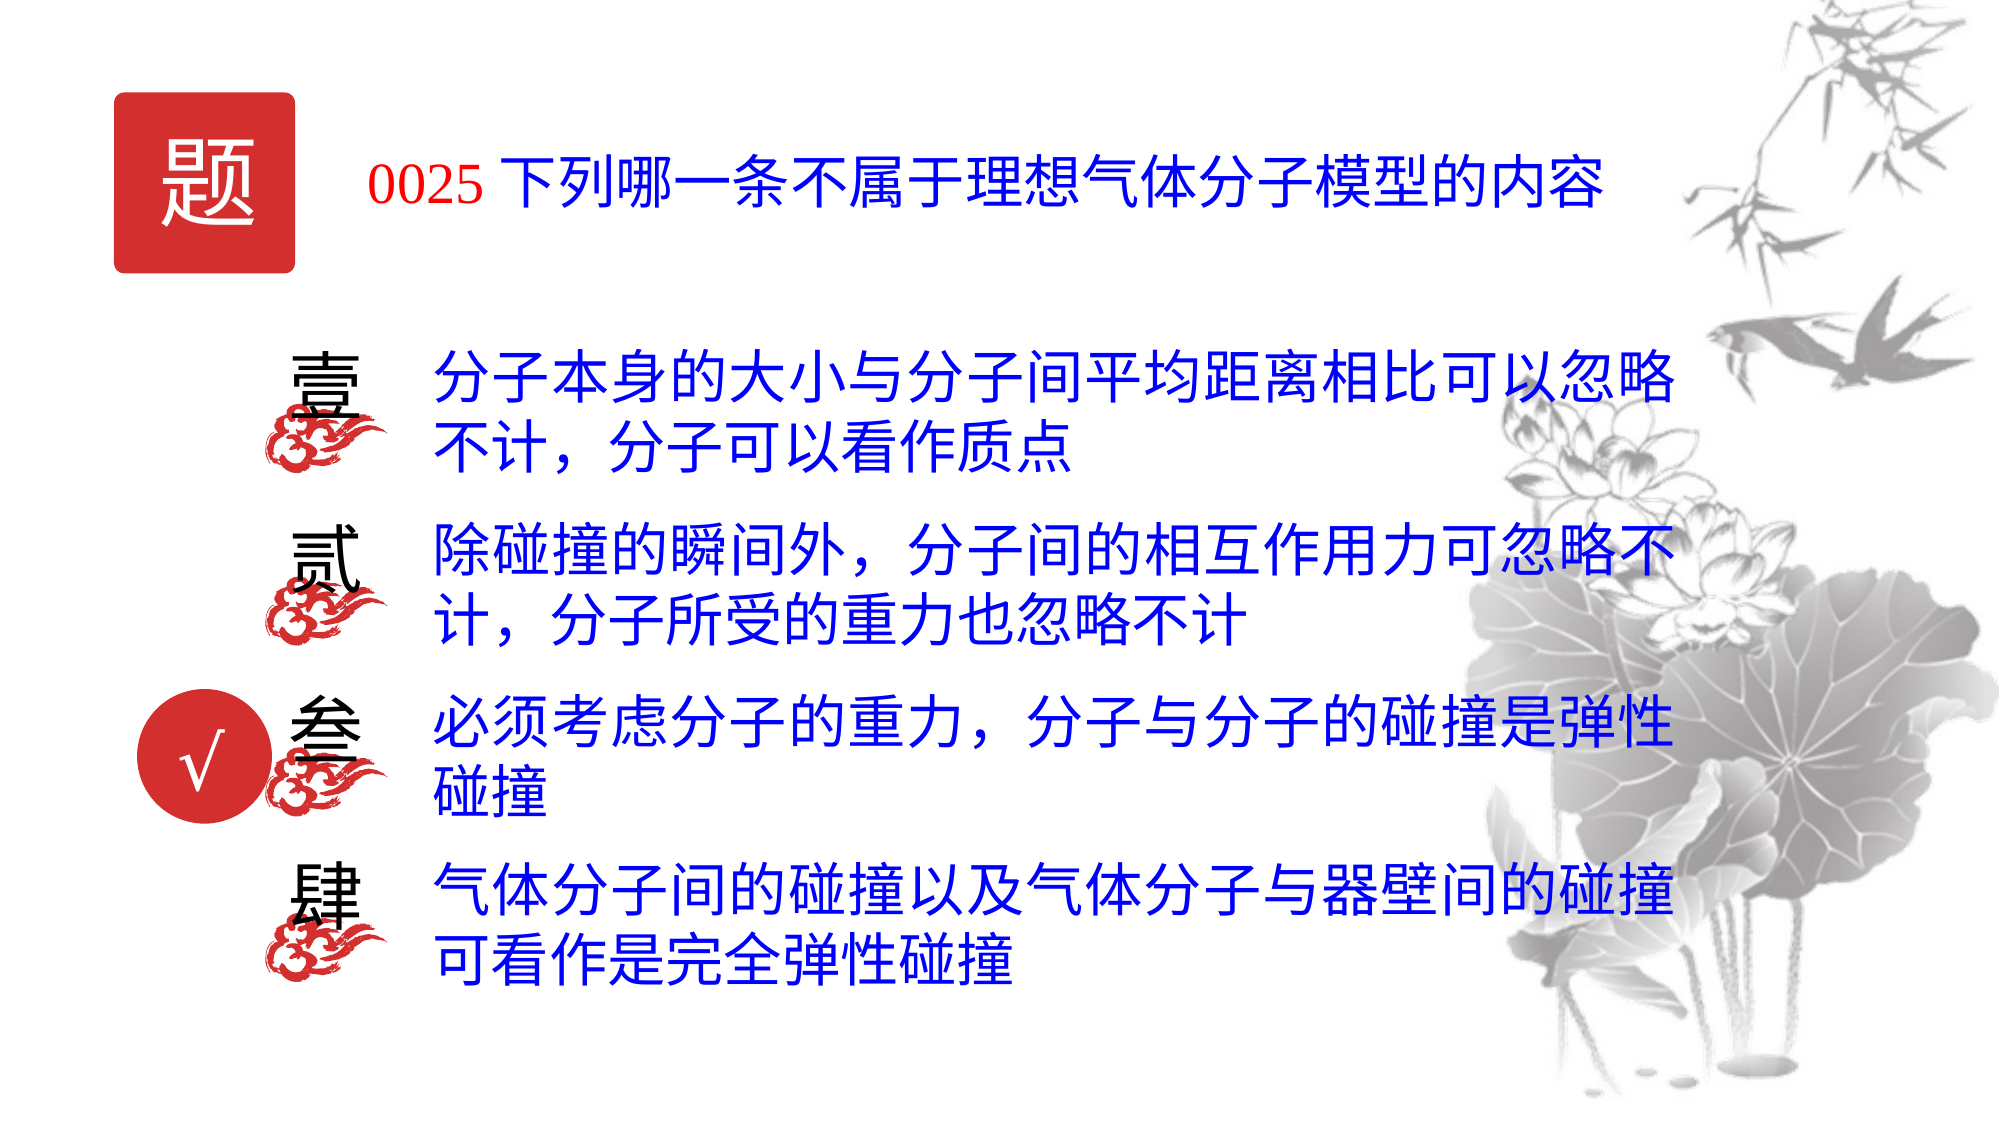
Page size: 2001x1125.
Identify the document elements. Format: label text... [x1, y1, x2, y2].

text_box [265, 676, 1692, 835]
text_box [114, 92, 296, 274]
text_box 0025下列哪一条不属于理想气体分子模型的内容 [353, 138, 1692, 223]
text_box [137, 688, 272, 824]
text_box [265, 841, 1692, 1003]
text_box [265, 505, 1692, 663]
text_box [265, 332, 1692, 489]
picture [1446, 0, 1999, 1125]
